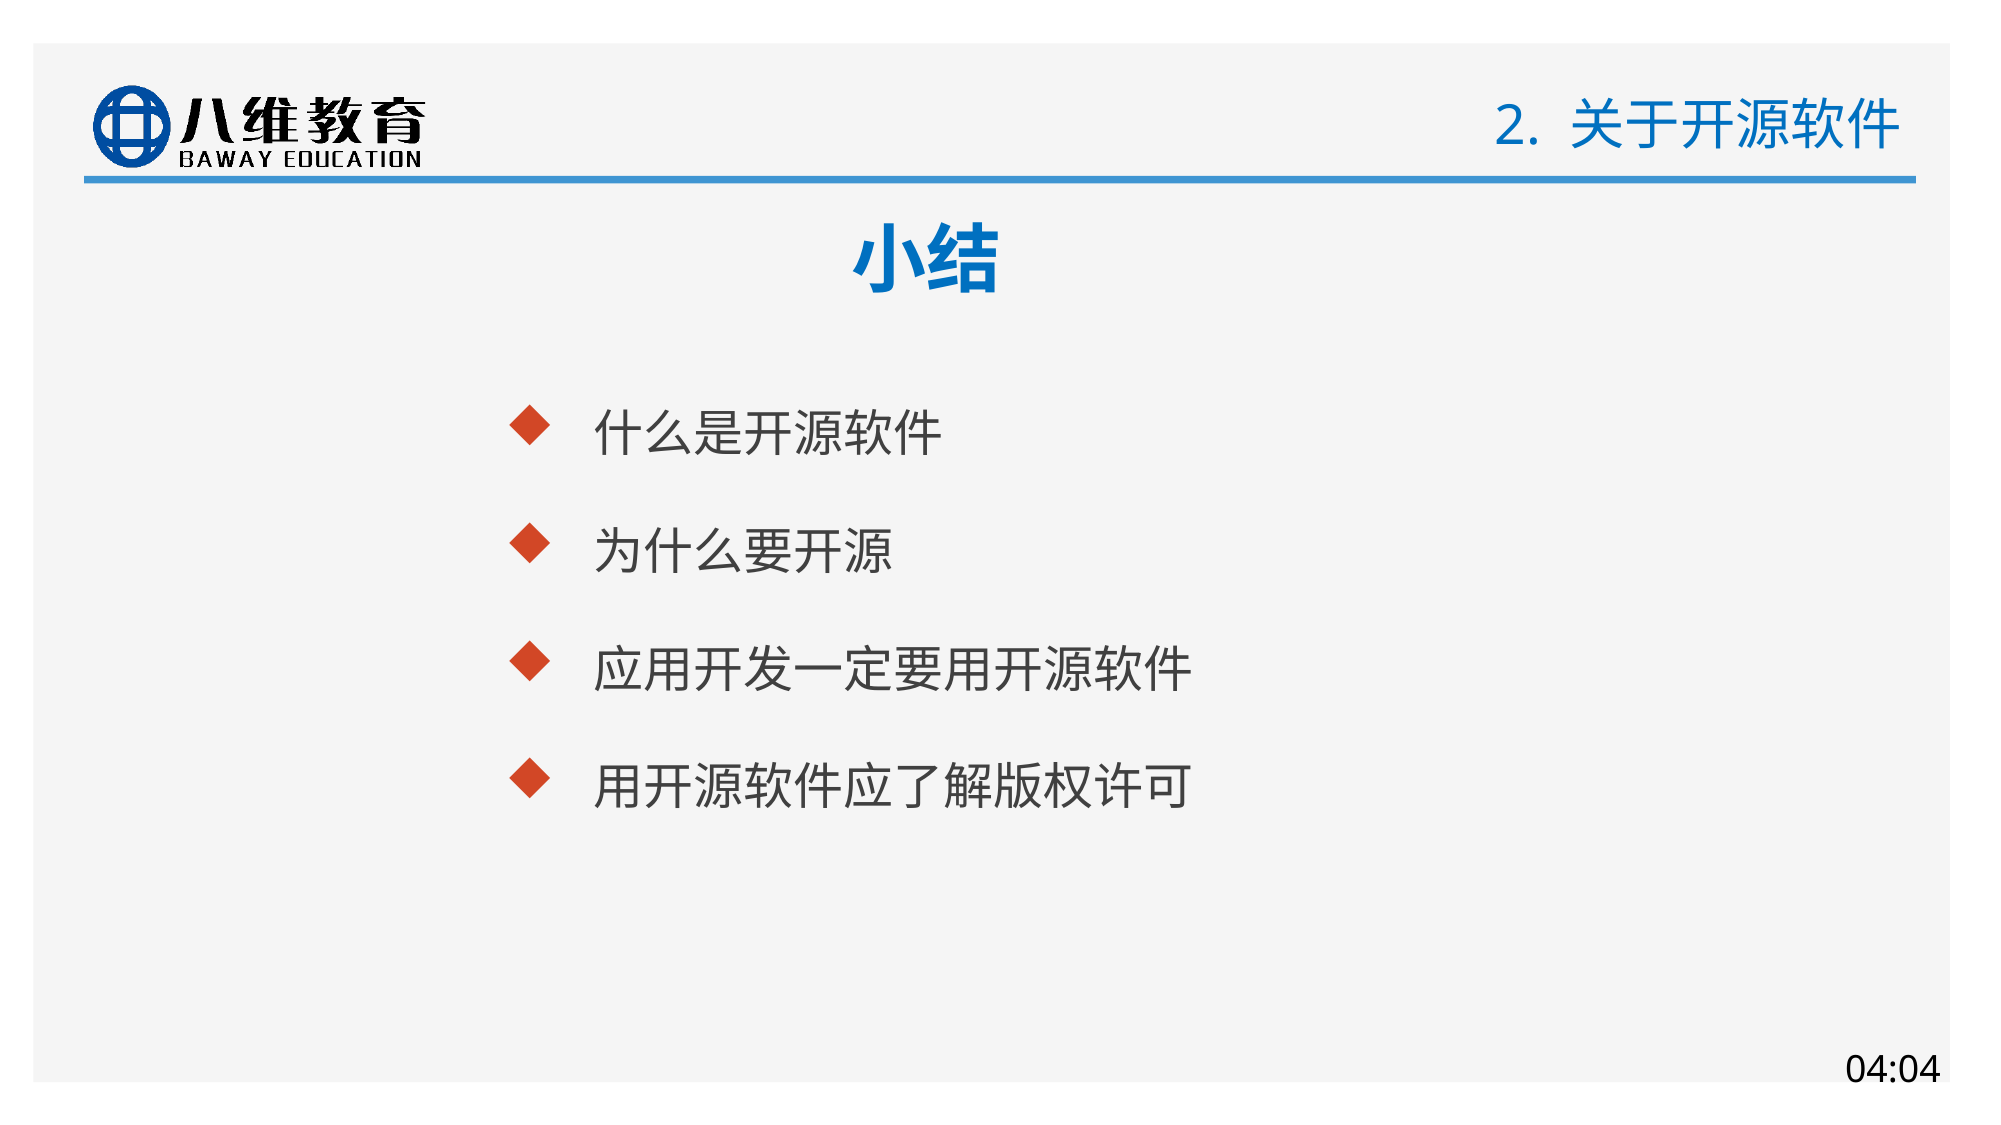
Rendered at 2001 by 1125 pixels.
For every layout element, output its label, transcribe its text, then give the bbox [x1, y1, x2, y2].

title 2. 关于开源软件 [436, 81, 1917, 165]
subtitle 小结 [107, 203, 1746, 333]
picture [84, 81, 433, 176]
list 什么是开源软件 为什么要开源 应用开发一定要用开源软件 用开源软件应了解版权许可 [490, 382, 1460, 1064]
